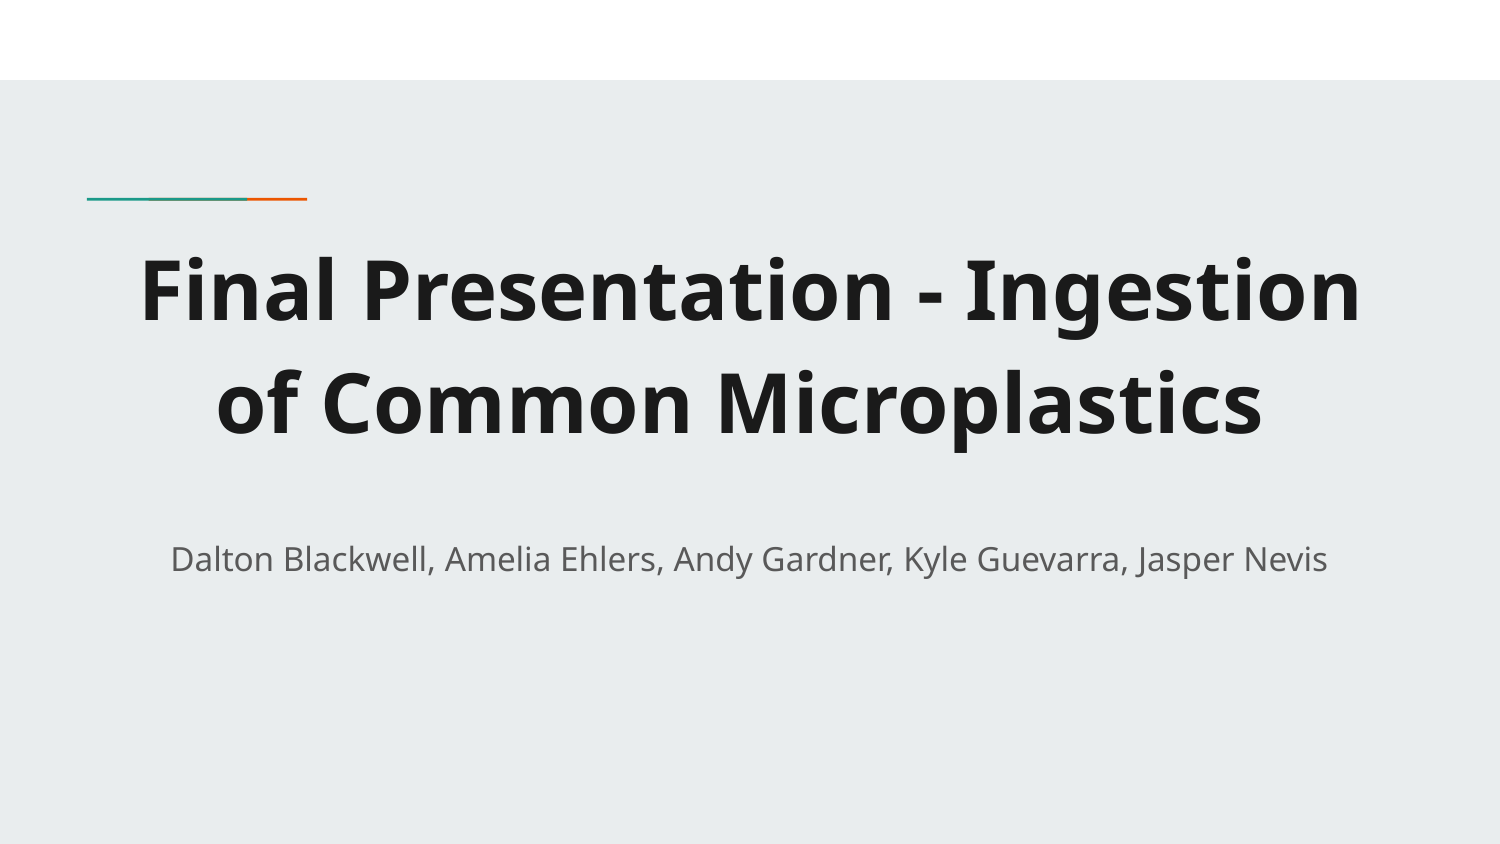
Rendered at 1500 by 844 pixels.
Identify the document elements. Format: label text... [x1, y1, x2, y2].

subtitle Dalton Blackwell, Amelia Ehlers, Andy Gardner, Kyle Guevarra, Jasper Nevis [119, 520, 1381, 610]
title Final Presentation - Ingestion of Common Microplastics [119, 216, 1381, 490]
